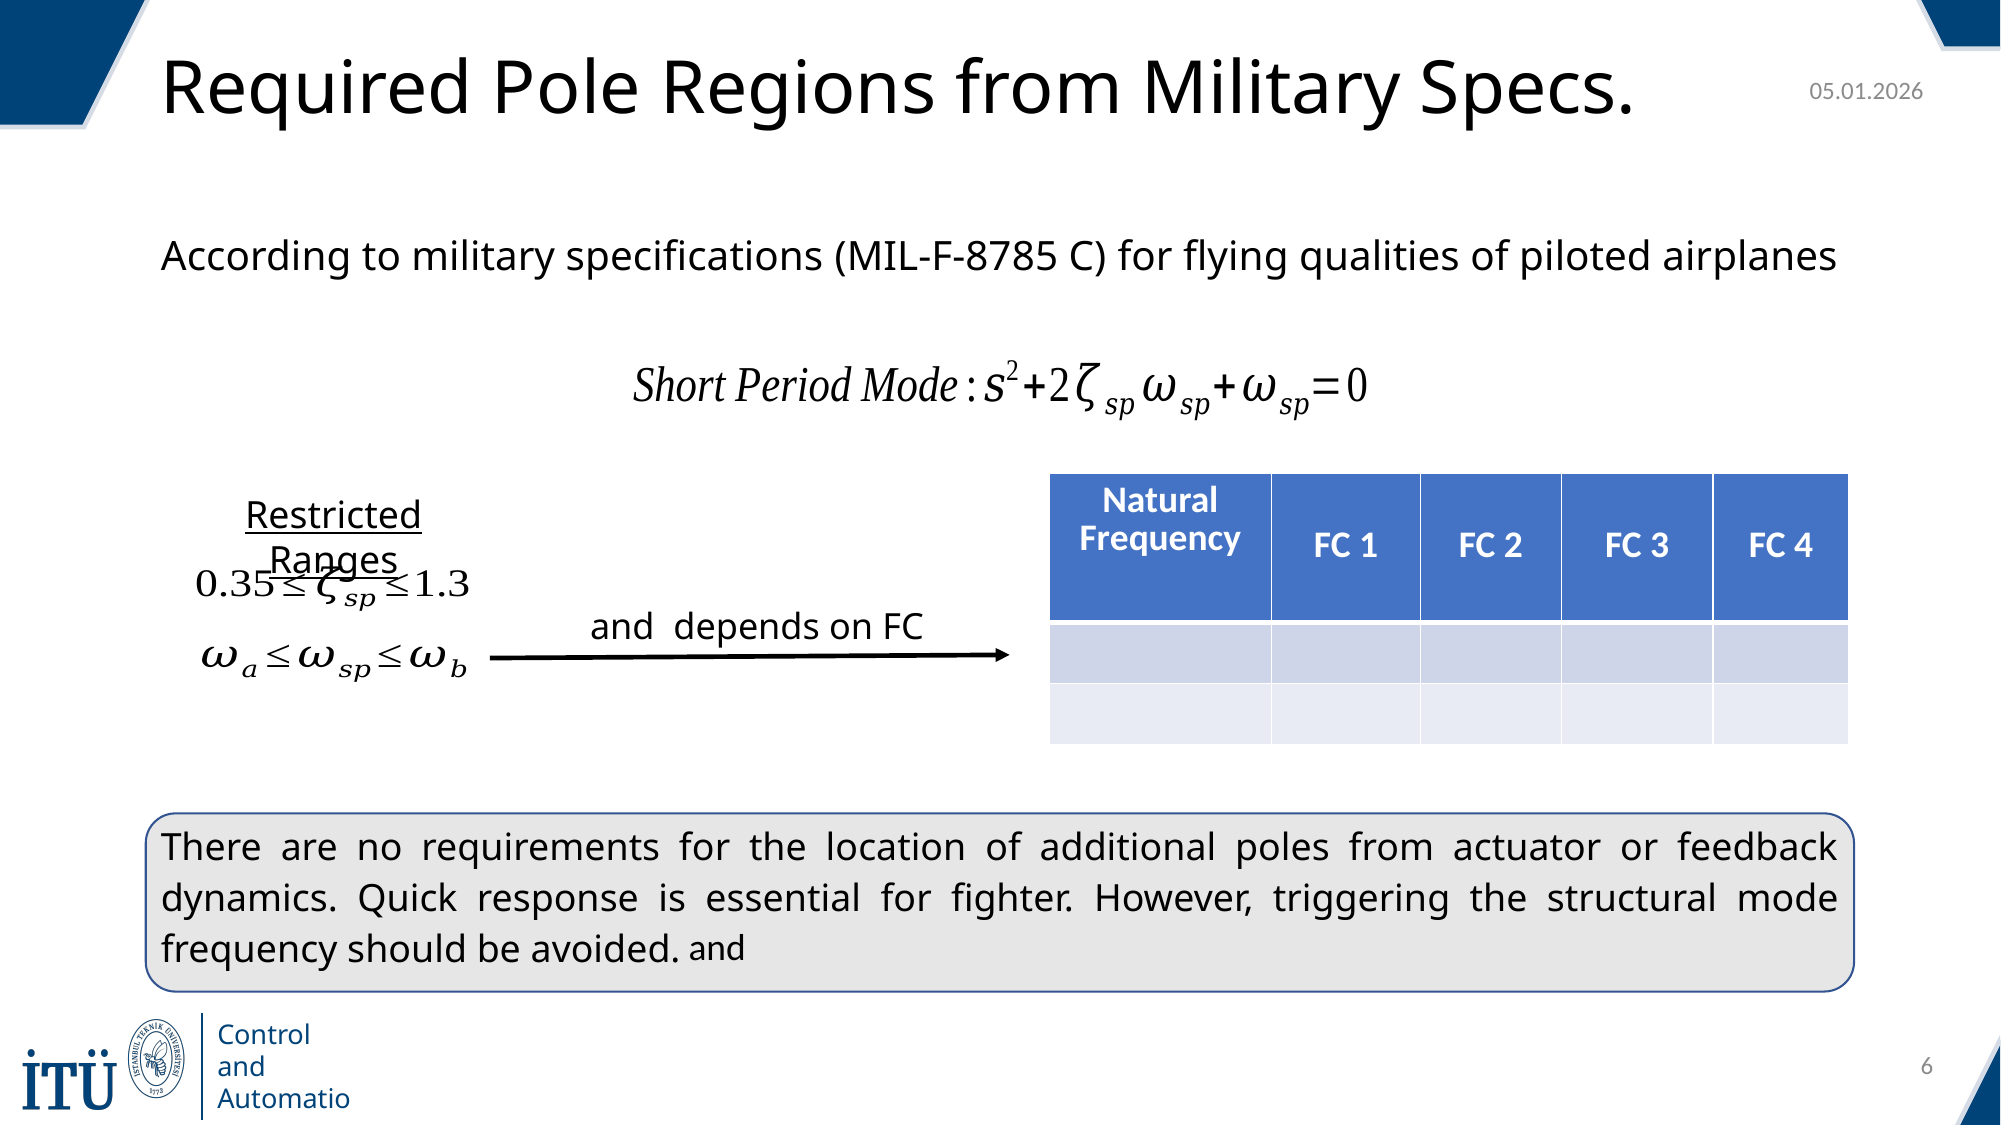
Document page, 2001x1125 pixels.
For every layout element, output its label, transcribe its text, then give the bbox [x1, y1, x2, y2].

text_box According to military specifications (MIL-F-8785 C) for flying qualities of piloted airplanes [145, 222, 1855, 298]
slide_number 6 [1498, 1034, 1949, 1095]
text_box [489, 654, 1010, 659]
picture [203, 1013, 207, 1116]
text_box There are no requirements for the location of additional poles from actuator or feedback dynamics. Quick response is essential for fighter. However, triggering the structural mode frequency should be avoided. [145, 813, 1855, 992]
text_box Required Pole Regions from Military Specs. [145, 34, 1732, 146]
text_box Restricted Ranges [160, 483, 507, 589]
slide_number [1794, 59, 1949, 120]
picture [0, 1013, 201, 1116]
